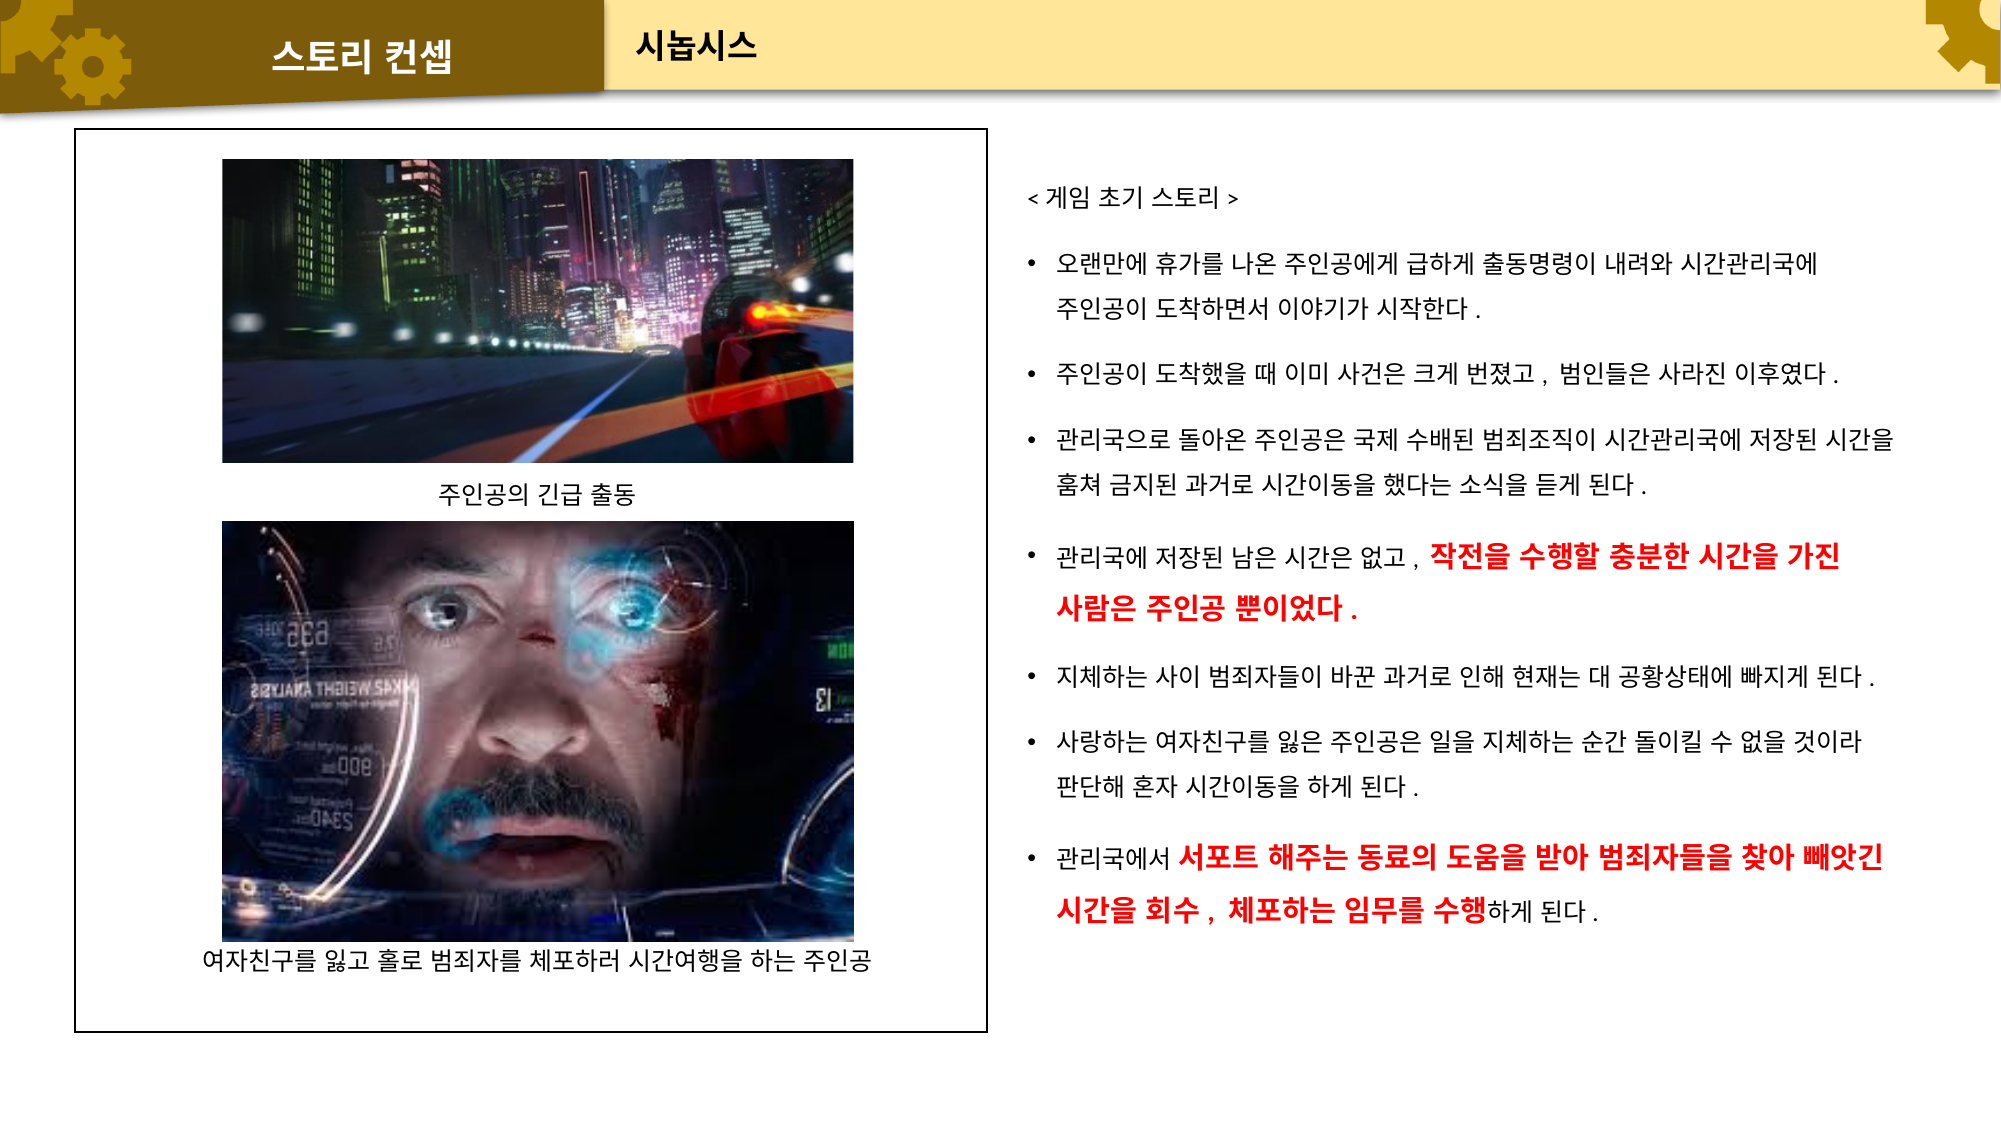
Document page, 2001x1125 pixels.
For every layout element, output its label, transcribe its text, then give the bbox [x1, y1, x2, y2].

text_box [74, 128, 988, 1033]
text_box 여자친구를 잃고 홀로 범죄자를 체포하러 시간여행을 하는 주인공 [188, 937, 888, 983]
list 시놉시스 [621, 18, 1863, 73]
text_box 주인공의 긴급 출동 [424, 472, 652, 517]
list <게임 초기 스토리> 오랜만에 휴가를 나온 주인공에게 급하게 출동명령이 내려와 시간관리국에 주인공이 도착하면서 이야기가 시작한다. 주인공이 도착했을 때 이미 사건은 크게 번졌고, 범인들은 사라진 이후였다. 관리국으로 돌아온 주인공은 국제 수배된 범죄조직이 시간관리국에 저장된 시간을 훔쳐 금지된 과거로 시간이동을 했다는 소식을 듣게 된다. 관리국에 저장된 남은 시간은 없고, 작전을 수행할 충분한 시간을 가진 사람은 주인공 뿐이었다. 지체하는 사이 범죄자들이 바꾼 과거로 인해 현재는 대 공황상태에 빠지게 된다. 사랑하는 여자친구를 잃은 주인공은 일을 지체하는 순간 돌이킬 수 없을 것이라 판단해 혼자 시간이동을 하게 된다. 관리국에서 서포트 해주는 동료의 도움을 받아 범죄자들을 찾아 빼앗긴 시간을 회수, 체포하는 임무를 수행하게 된다. [1012, 128, 1925, 1032]
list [222, 521, 854, 942]
title 스토리 컨셉 [137, 6, 588, 85]
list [222, 159, 854, 463]
